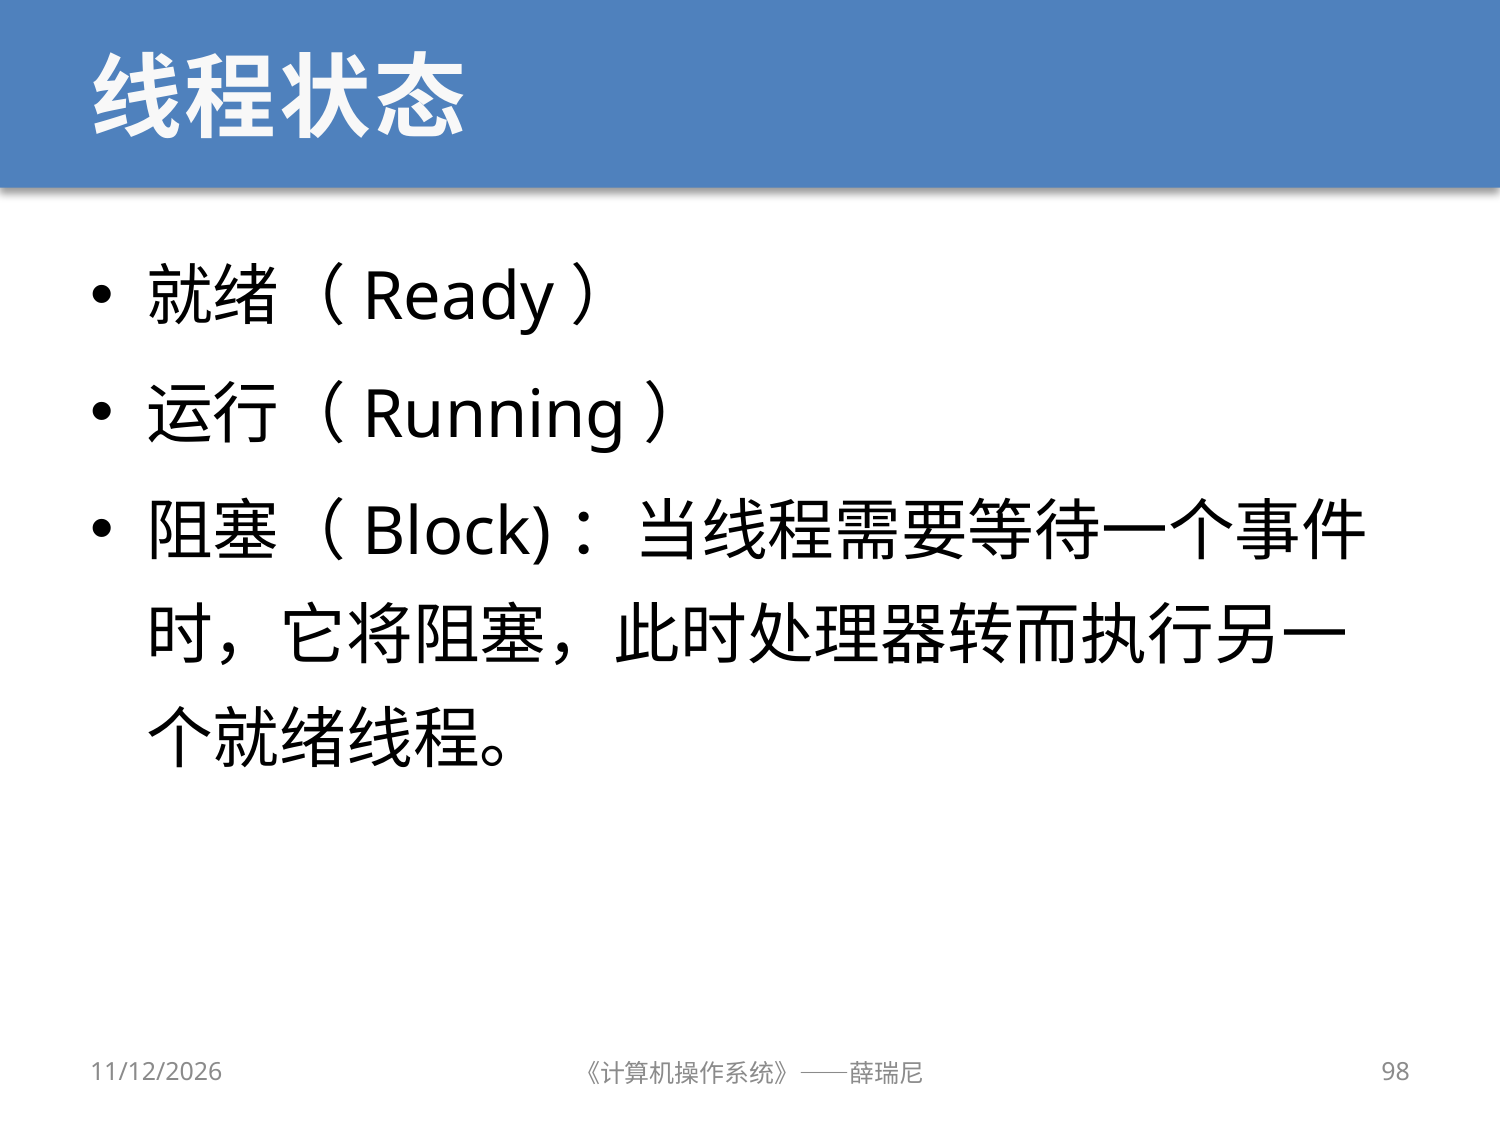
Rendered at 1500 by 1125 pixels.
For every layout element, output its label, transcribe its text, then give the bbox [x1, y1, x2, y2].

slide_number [75, 1042, 425, 1103]
list 就绪（Ready） 运行（Running） 阻塞（Block)：当线程需要等待一个事件时，它将阻塞，此时处理器转而执行另一个就绪线程。 [75, 221, 1425, 1021]
title 线程状态 [75, 0, 1425, 188]
slide_number 98 [1074, 1042, 1425, 1103]
footer 《计算机操作系统》——薛瑞尼 [512, 1042, 988, 1103]
